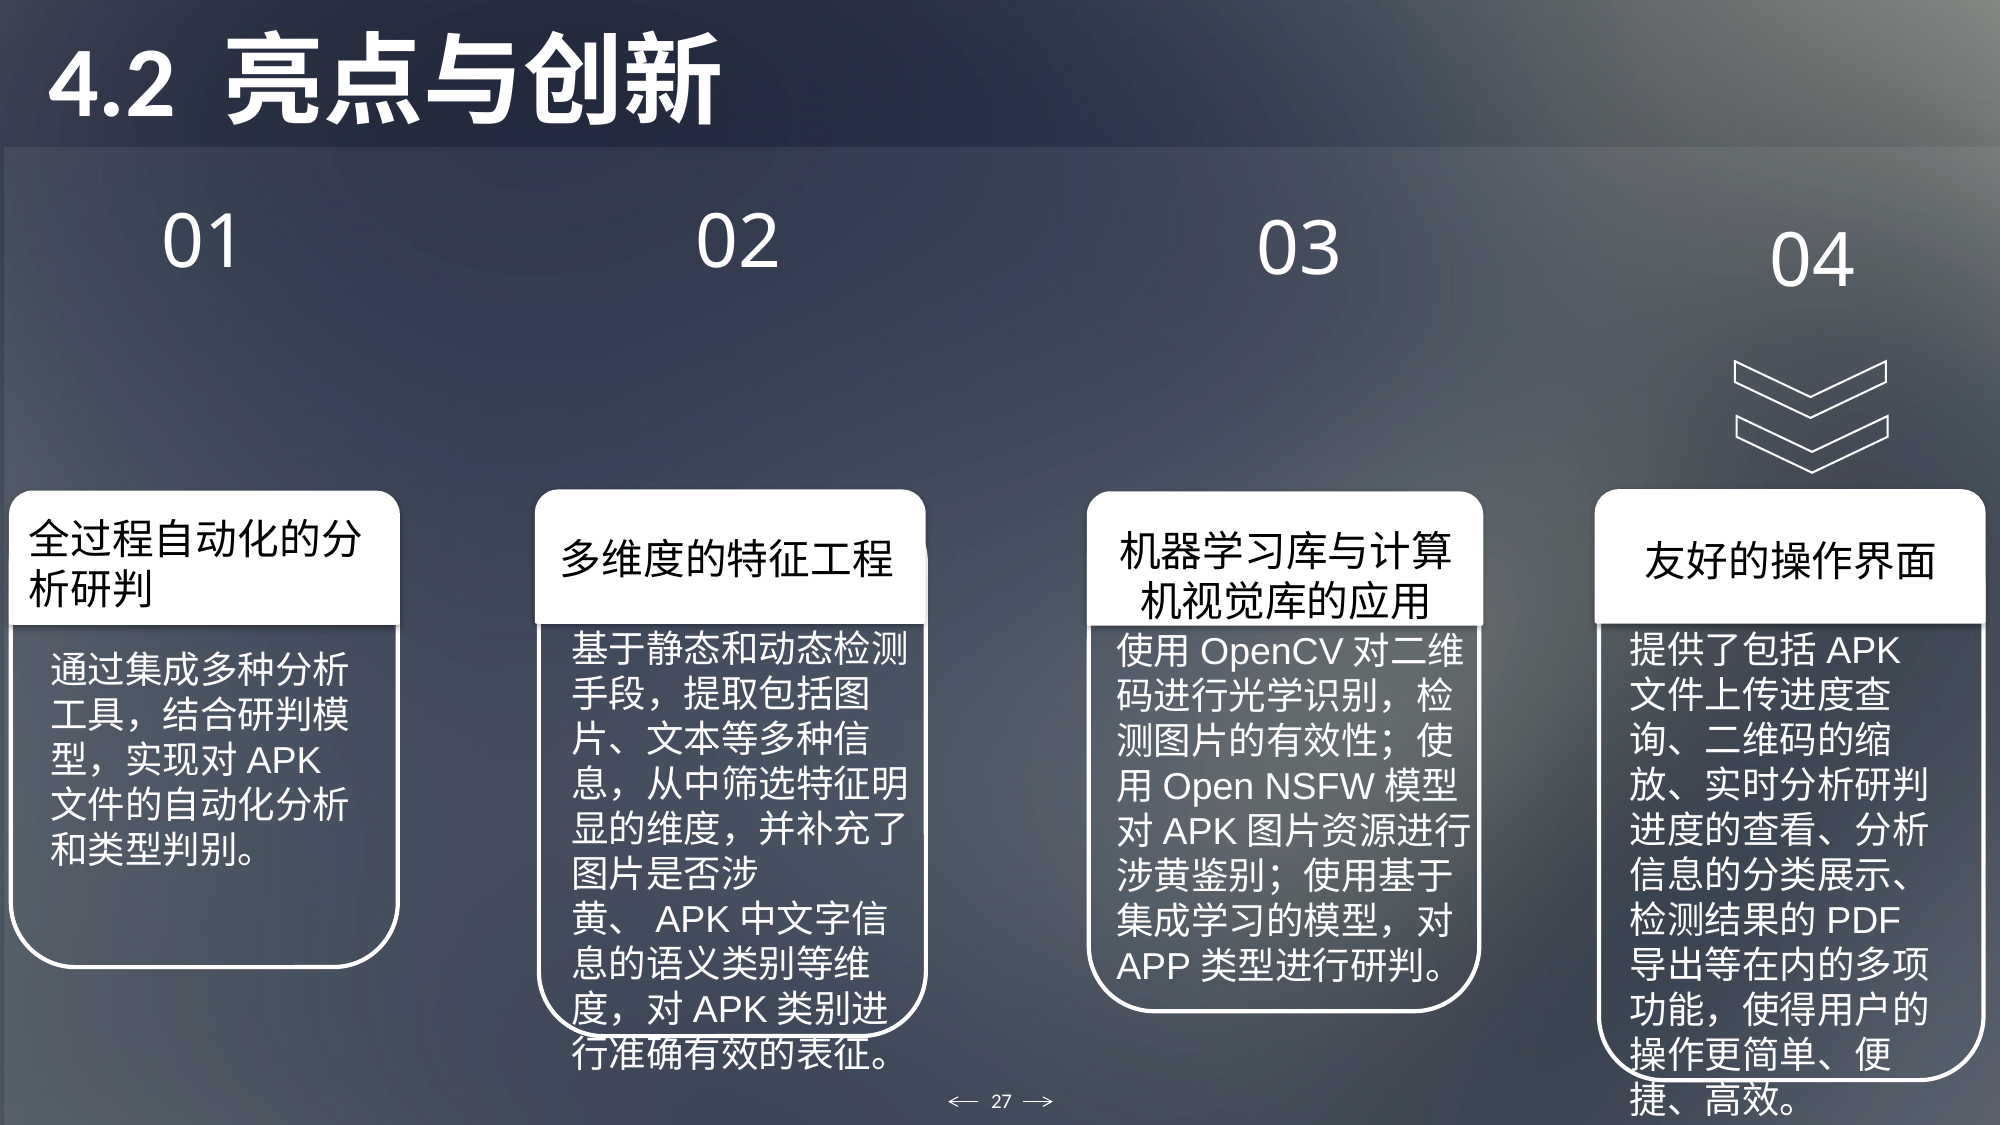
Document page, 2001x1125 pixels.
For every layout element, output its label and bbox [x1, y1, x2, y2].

picture [0, 0, 2000, 1125]
text_box [947, 1079, 1054, 1121]
text_box [10, 184, 1537, 1037]
